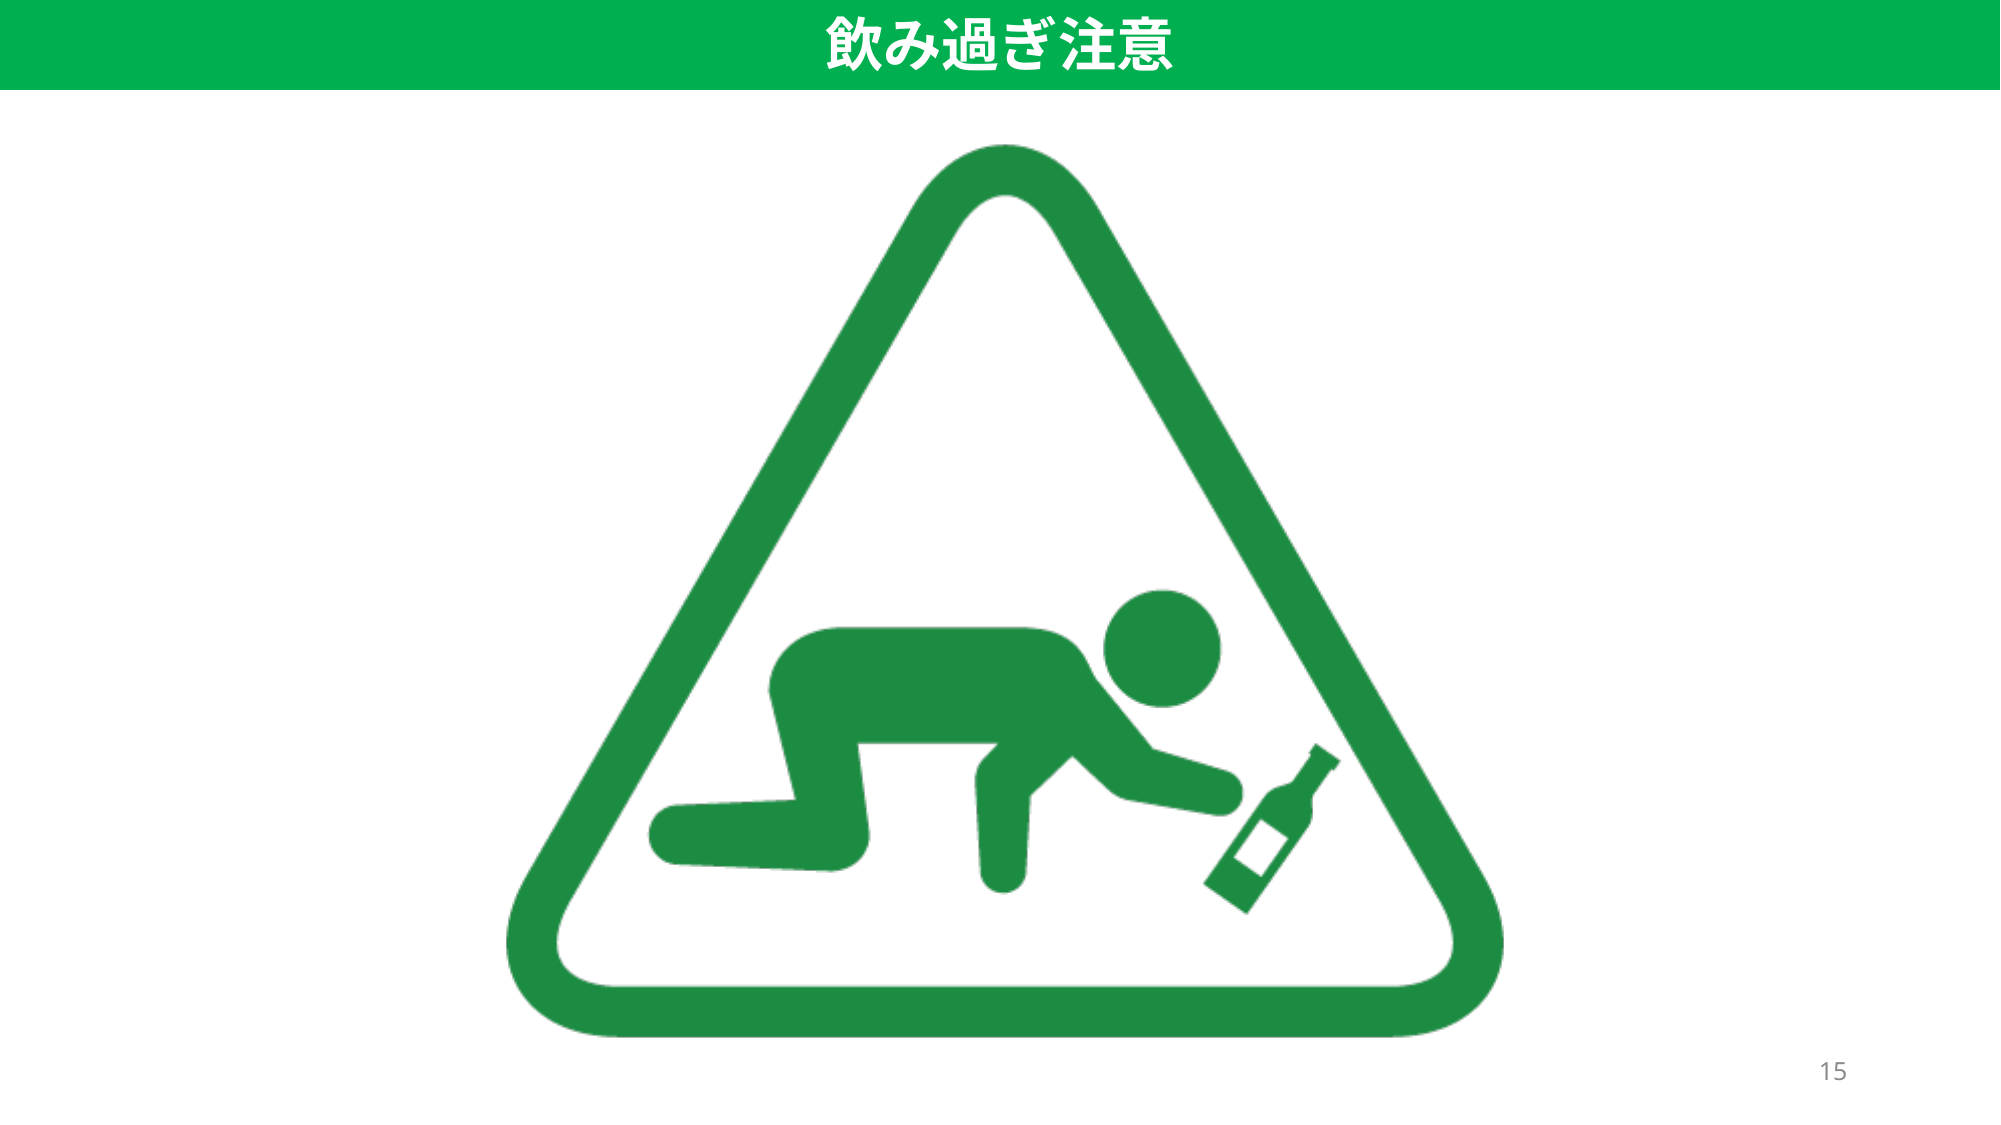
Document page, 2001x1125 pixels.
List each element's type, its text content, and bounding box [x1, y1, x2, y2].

text_box 飲み過ぎ注意 [0, 0, 2000, 90]
picture [503, 89, 1508, 1094]
slide_number 15 [1412, 1042, 1863, 1103]
